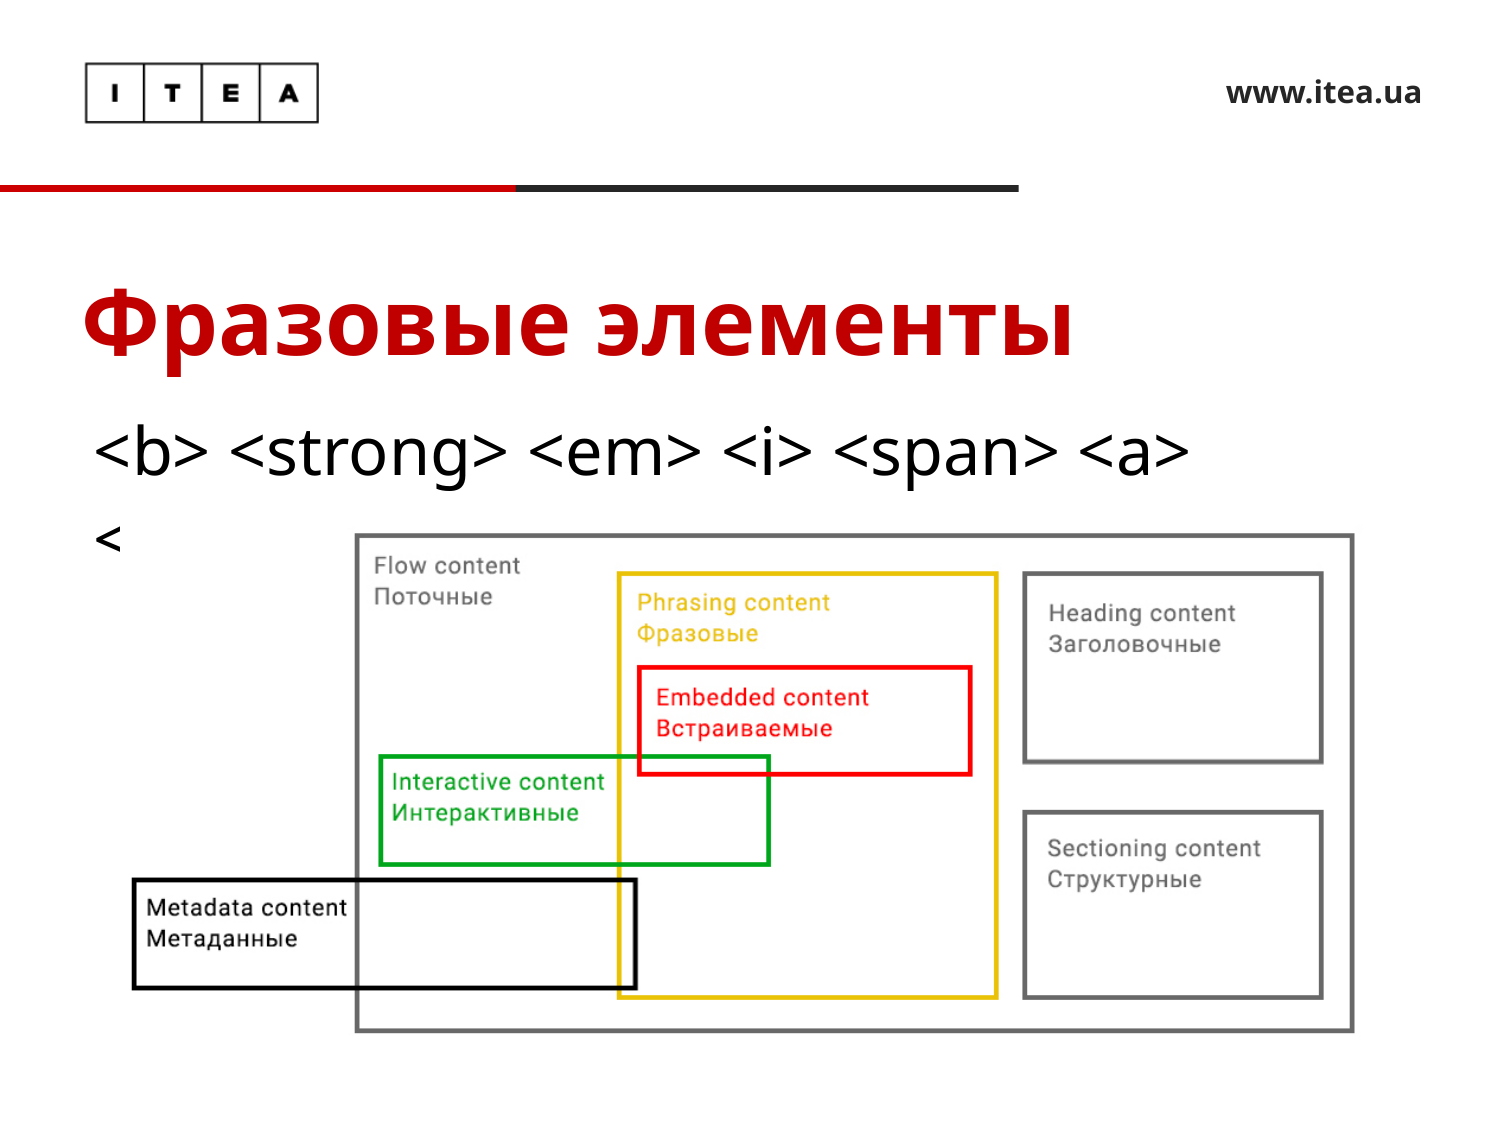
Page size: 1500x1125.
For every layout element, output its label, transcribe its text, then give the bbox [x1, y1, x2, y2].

list <b> <strong> <em> <i> <span> <a> <img>… [78, 393, 1416, 494]
text_box [0, 185, 516, 192]
picture [119, 506, 1370, 1057]
text_box www.itea.ua [1172, 66, 1477, 115]
text_box [516, 185, 1019, 192]
text_box [80, 494, 1304, 1052]
title Фразовые элементы [66, 256, 1342, 355]
picture [57, 49, 344, 133]
